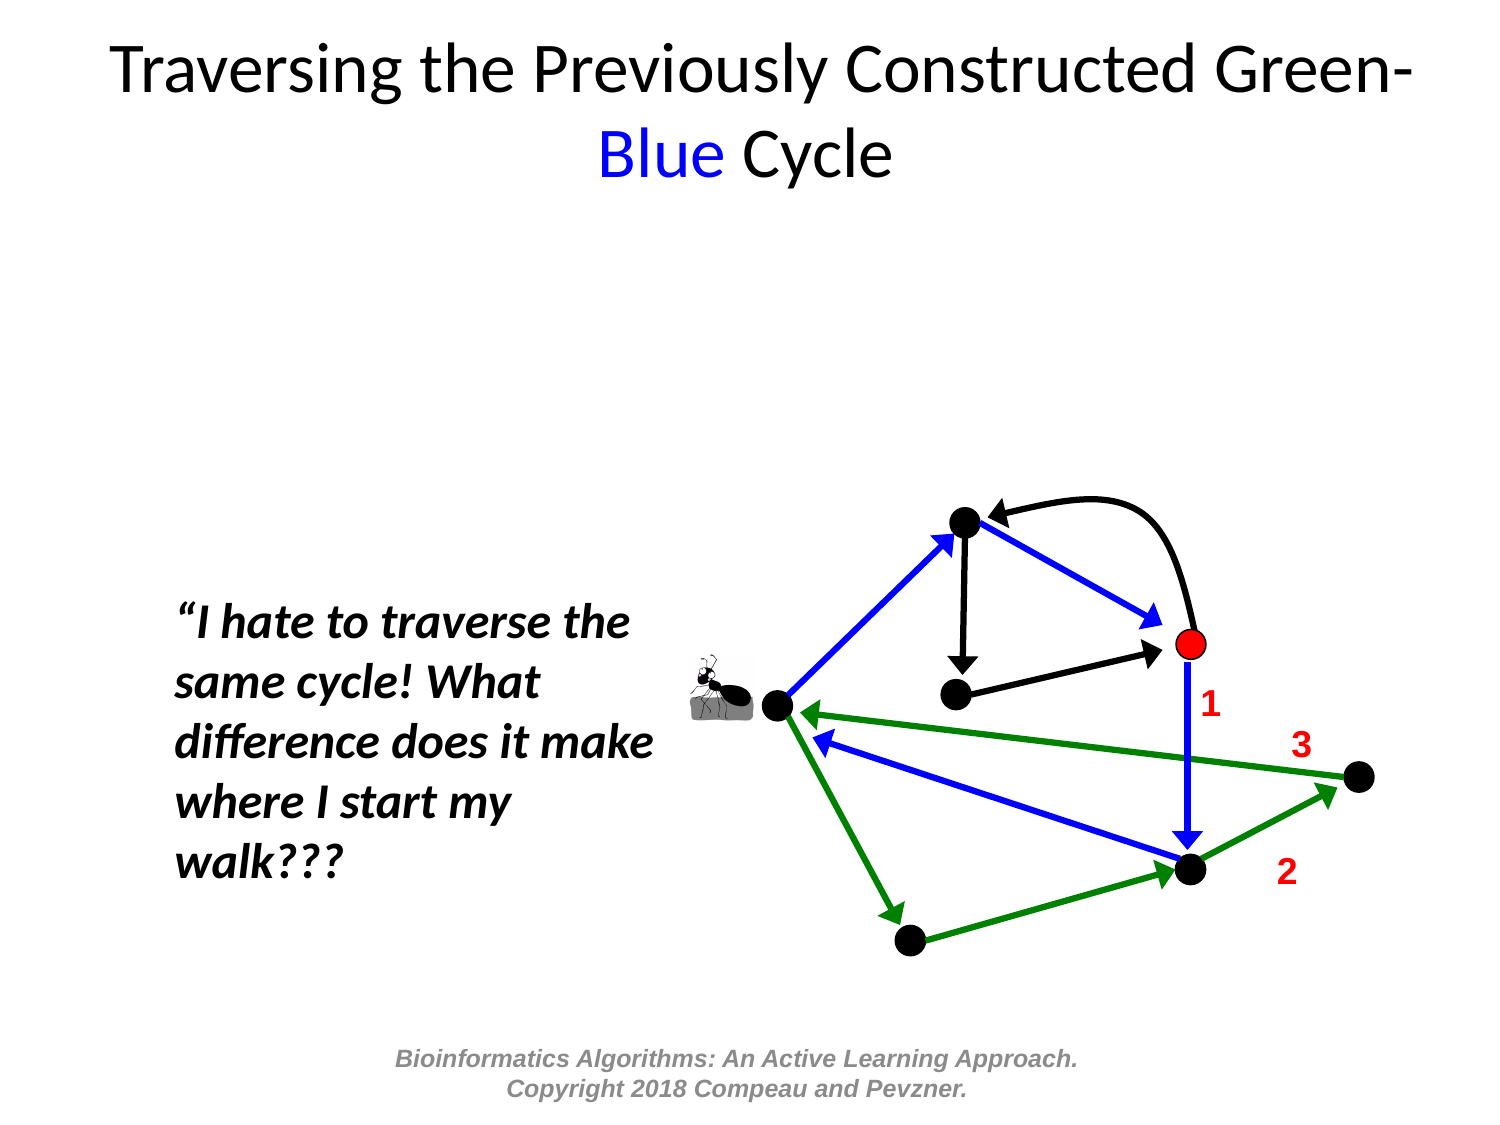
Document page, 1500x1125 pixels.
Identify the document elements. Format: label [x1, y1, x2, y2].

text_box [87, 12, 1438, 200]
text_box [159, 580, 691, 896]
picture [688, 654, 754, 721]
text_box [739, 499, 1374, 983]
footer [324, 1042, 1150, 1103]
